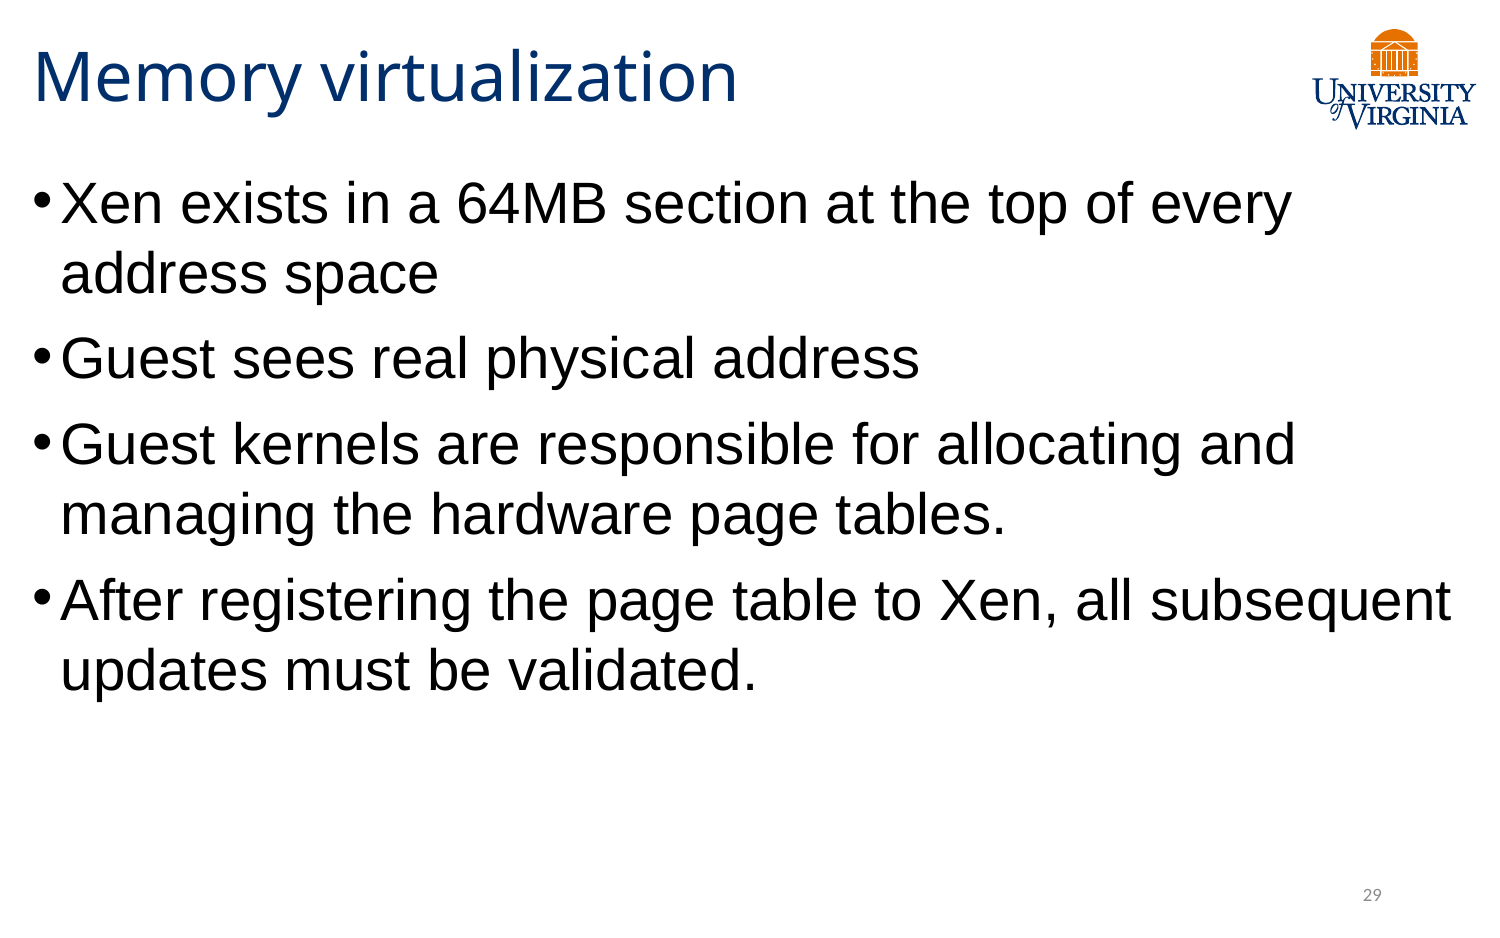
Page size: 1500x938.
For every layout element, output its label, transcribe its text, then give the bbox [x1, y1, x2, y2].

list Xen exists in a 64MB section at the top of every address space Guest sees real physical address Guest kernels are responsible for allocating and managing the hardware page tables. After registering the page table to Xen, all subsequent updates must be validated. [17, 157, 1483, 845]
title Memory virtualization [17, 14, 1297, 145]
slide_number 29 [1059, 868, 1397, 919]
